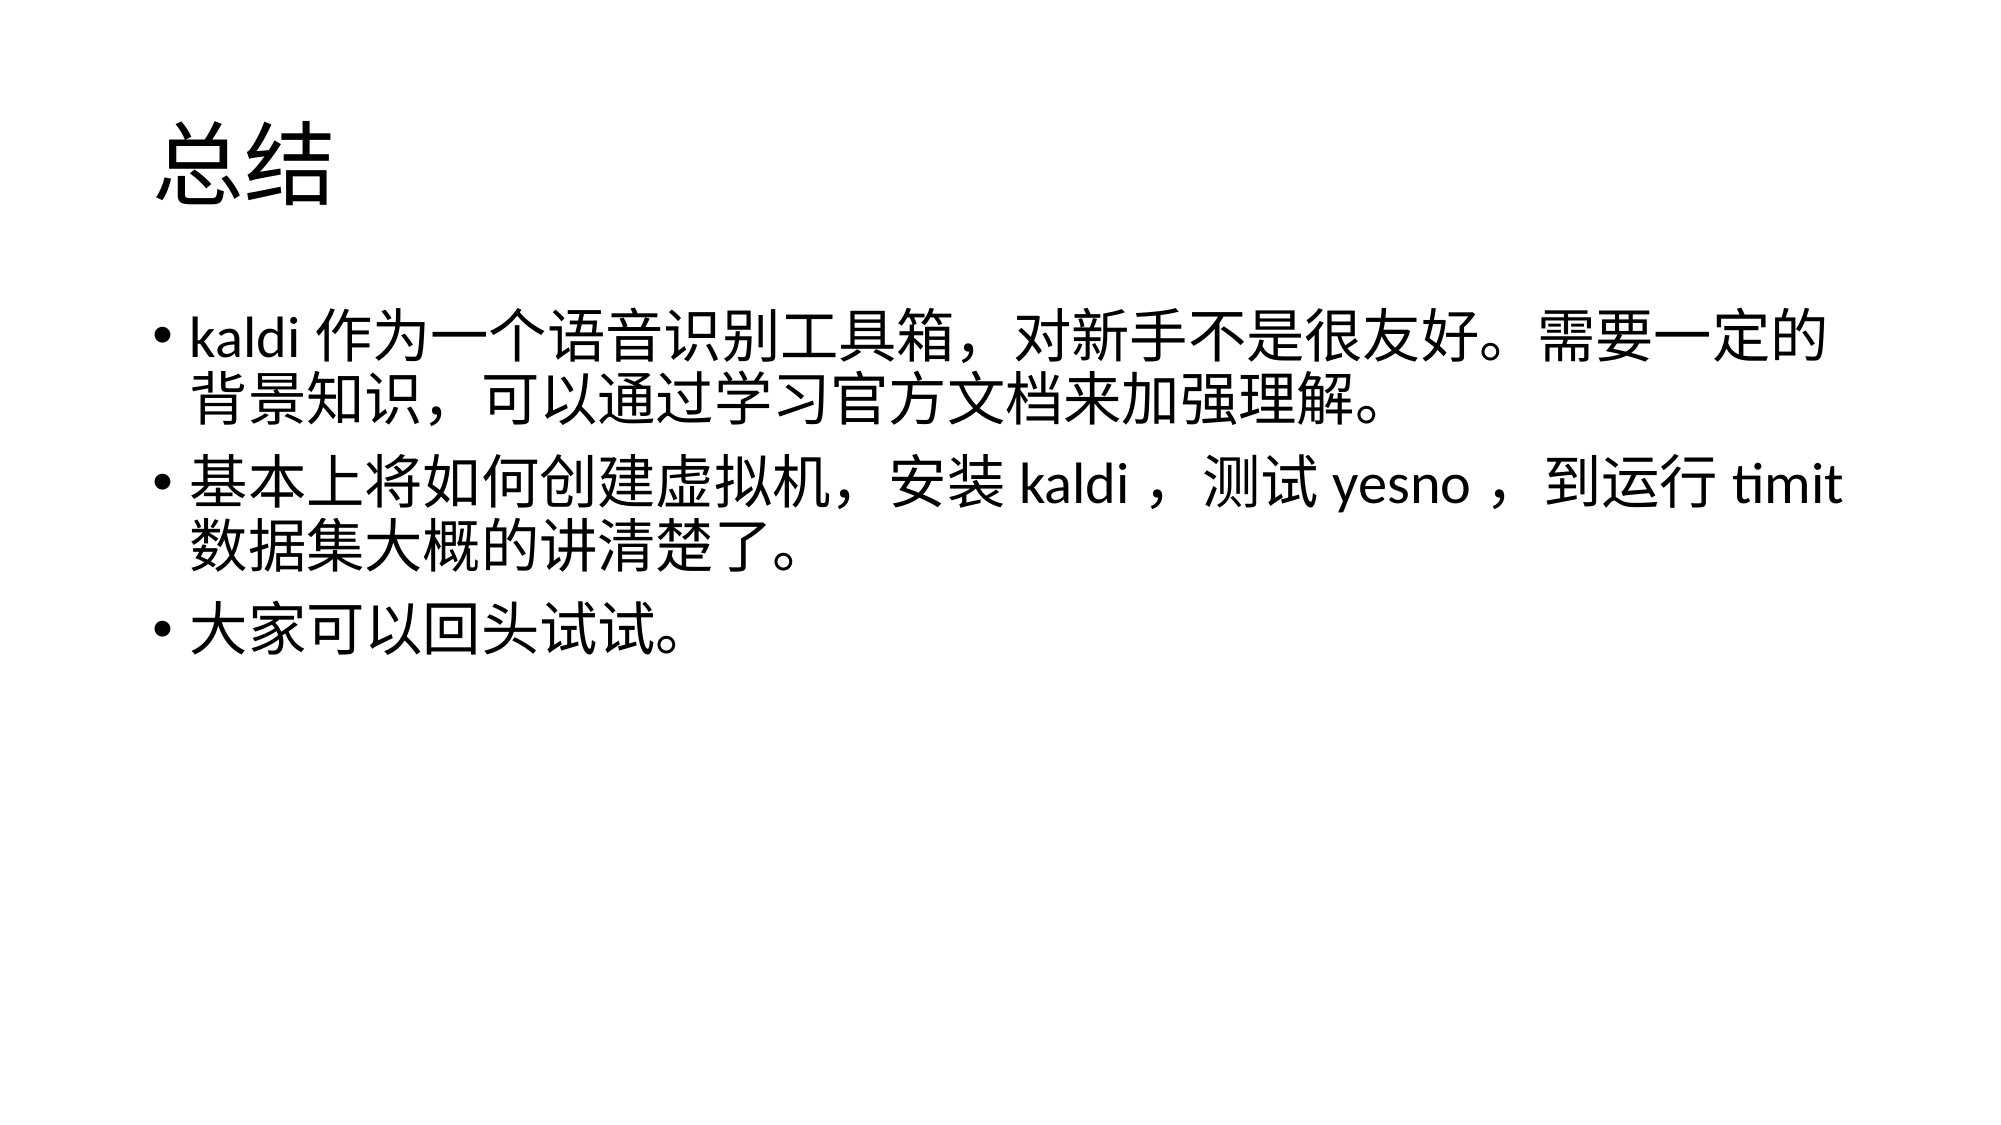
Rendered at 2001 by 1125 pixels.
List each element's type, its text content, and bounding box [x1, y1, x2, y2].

title 总结 [137, 59, 1863, 278]
list kaldi作为一个语音识别工具箱，对新手不是很友好。需要一定的背景知识，可以通过学习官方文档来加强理解。 基本上将如何创建虚拟机，安装kaldi，测试yesno，到运行timit数据集大概的讲清楚了。 大家可以回头试试。 [137, 299, 1863, 1014]
